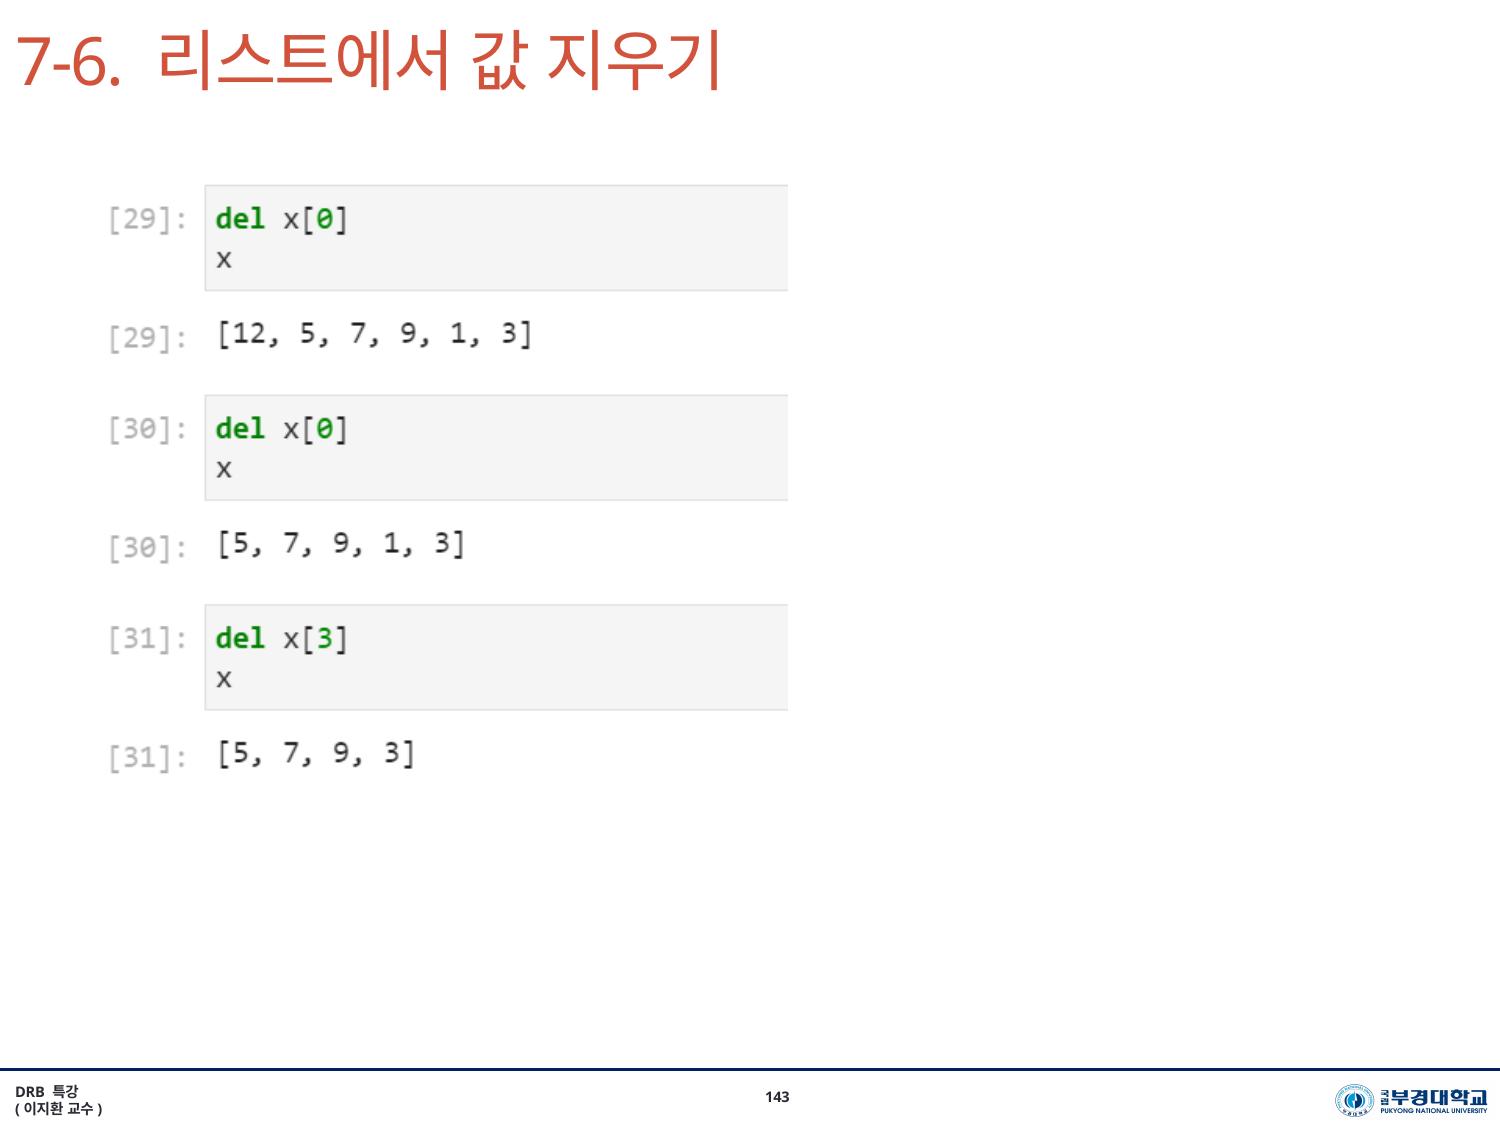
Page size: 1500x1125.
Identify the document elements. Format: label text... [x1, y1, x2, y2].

title 7-6. 리스트에서 값 지우기 [0, 1, 1500, 116]
picture [1330, 1079, 1495, 1121]
slide_number DRB 특강 (이지환 교수) [0, 1082, 303, 1118]
picture [74, 149, 788, 808]
